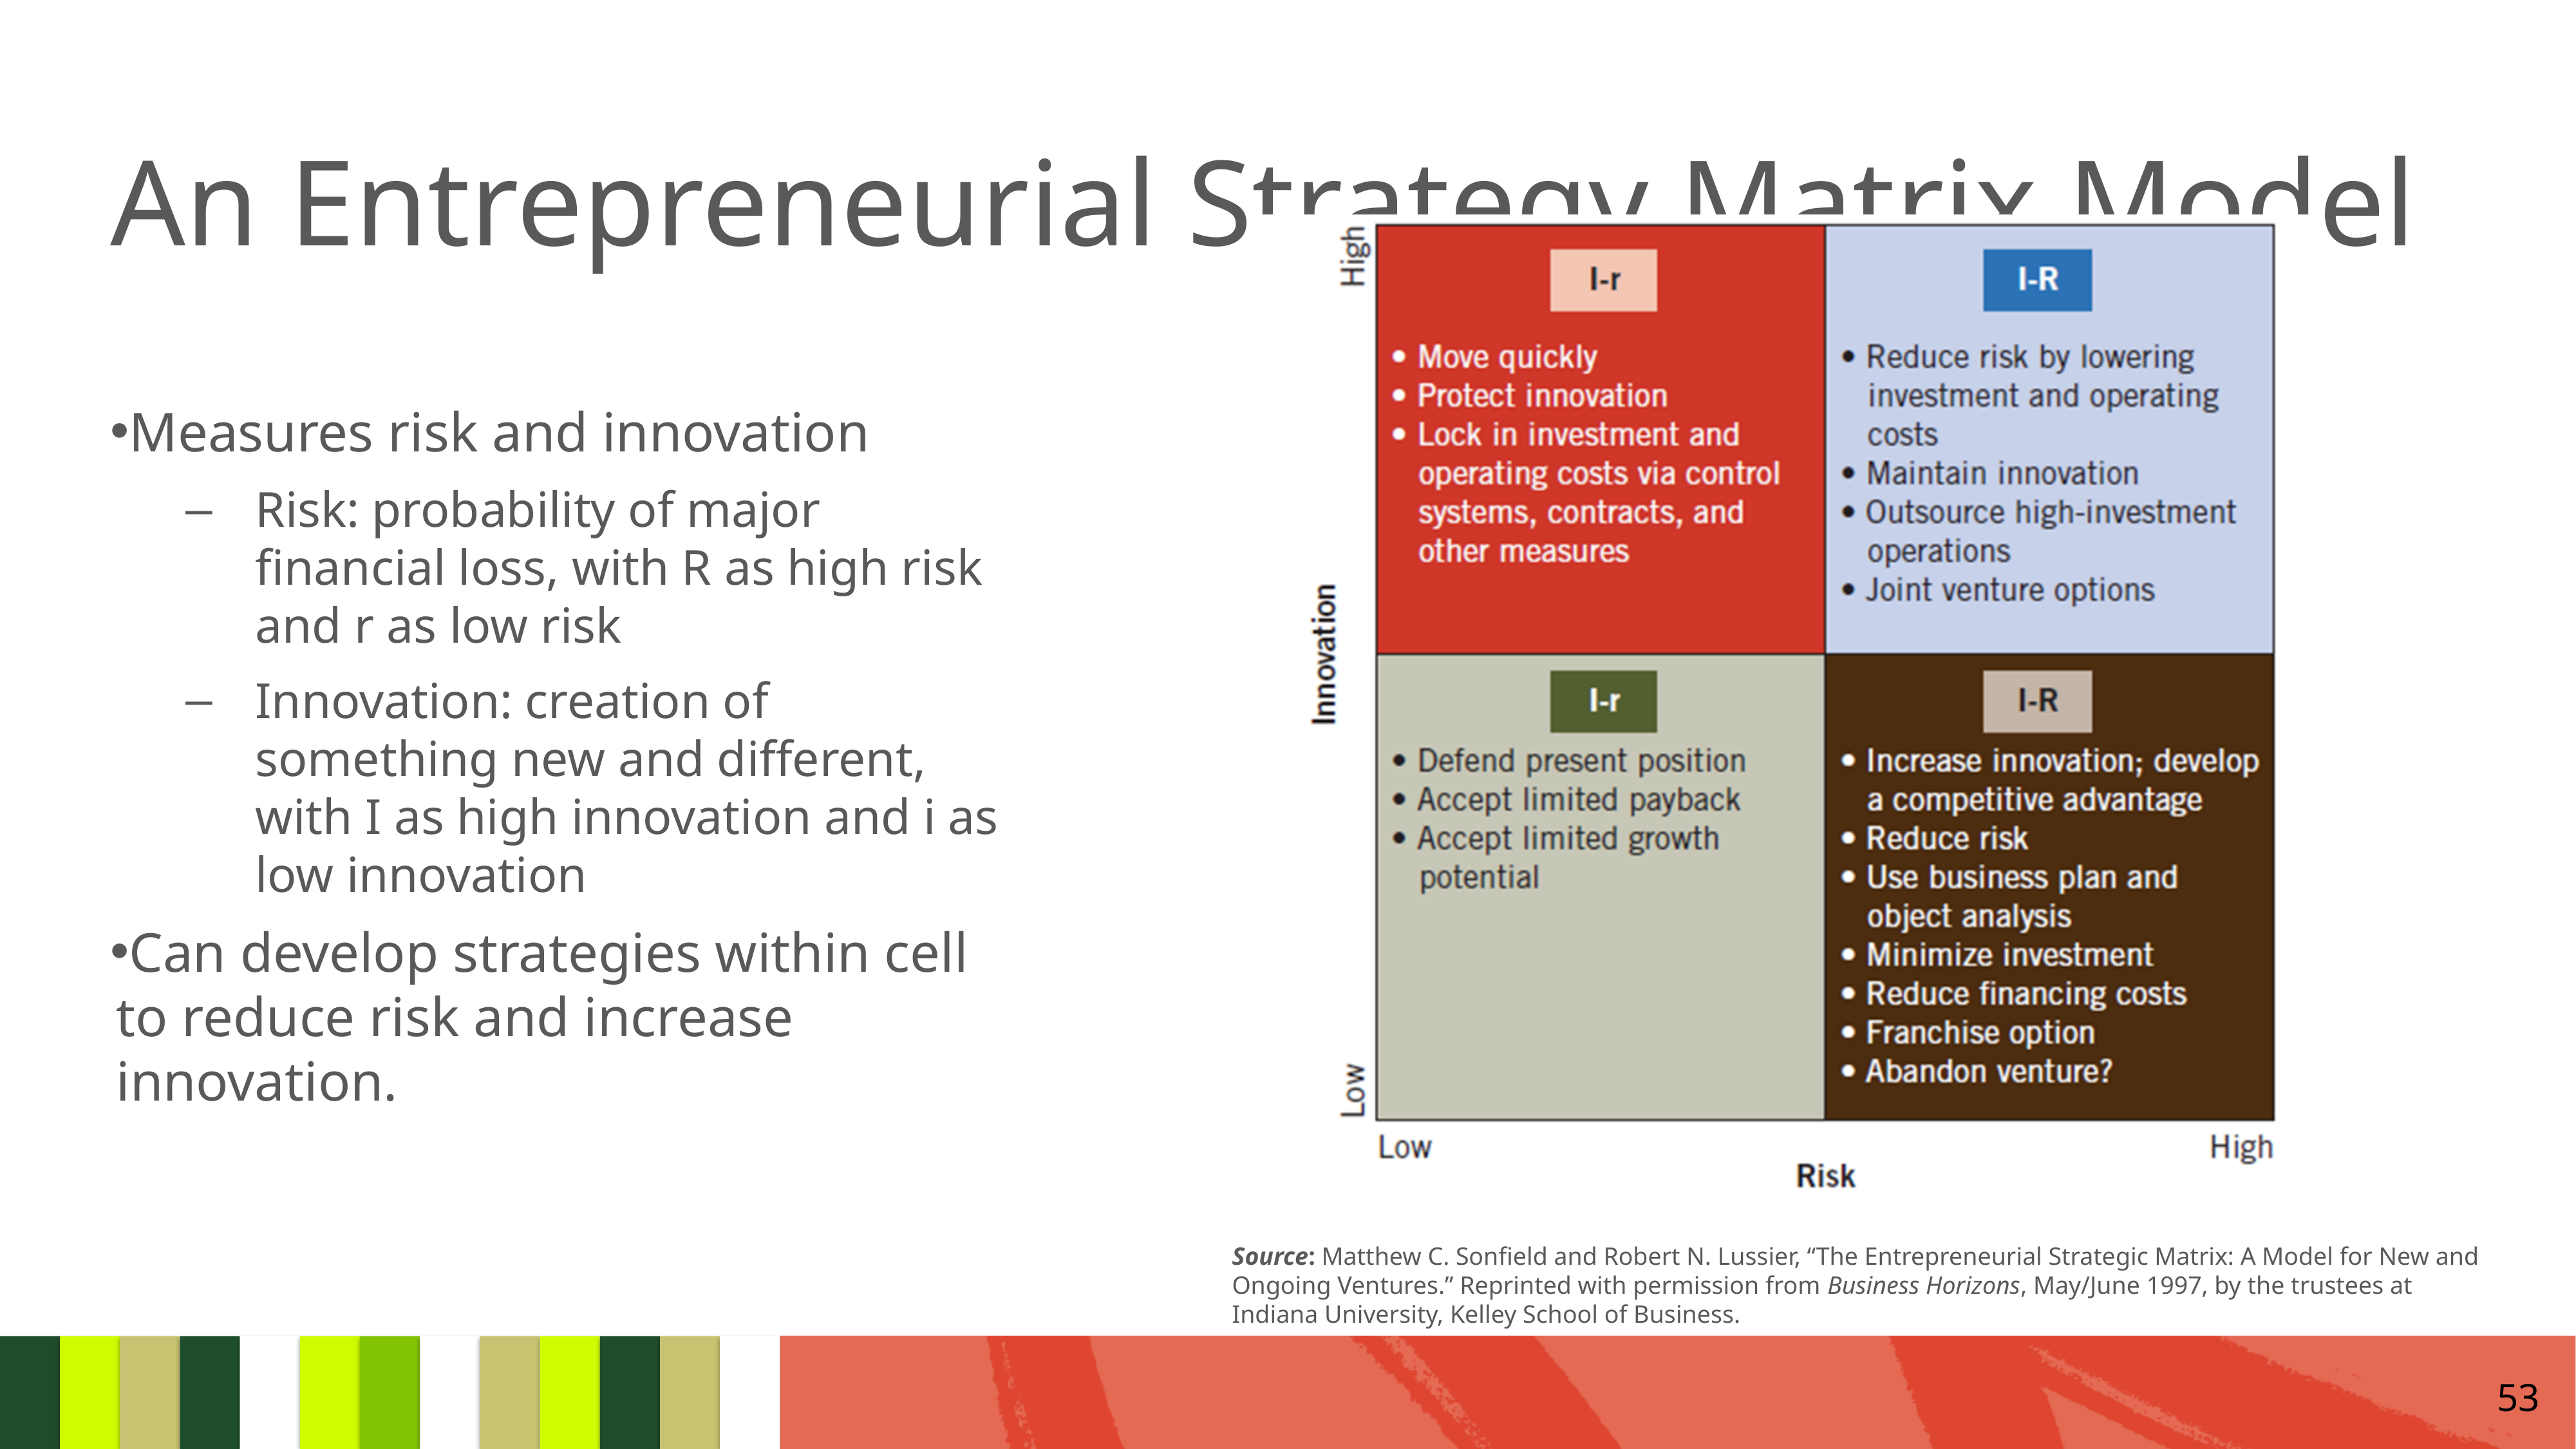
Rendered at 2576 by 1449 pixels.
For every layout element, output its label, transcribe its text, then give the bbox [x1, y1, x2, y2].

slide_number 53 [2452, 1376, 2550, 1423]
title An Entrepreneurial Strategy Matrix Model [100, 46, 2476, 352]
picture [1257, 214, 2322, 1215]
picture [780, 1336, 2576, 1449]
list Measures risk and innovation Risk: probability of major financial loss, with R as high risk and r as low risk Innovation: creation of something new and different, with I as high innovation and i as low innovation Can develop strategies within cell to reduce risk and increase innovation. [100, 388, 1015, 1146]
text_box Source: Matthew C. Sonfield and Robert N. Lussier, “The Entrepreneurial Strategic Matrix: A Model for New and Ongoing Ventures.” Reprinted with permission from Business Horizons, May/June 1997, by the trustees at Indiana University, Kelley School of Business. [1222, 1231, 2501, 1338]
